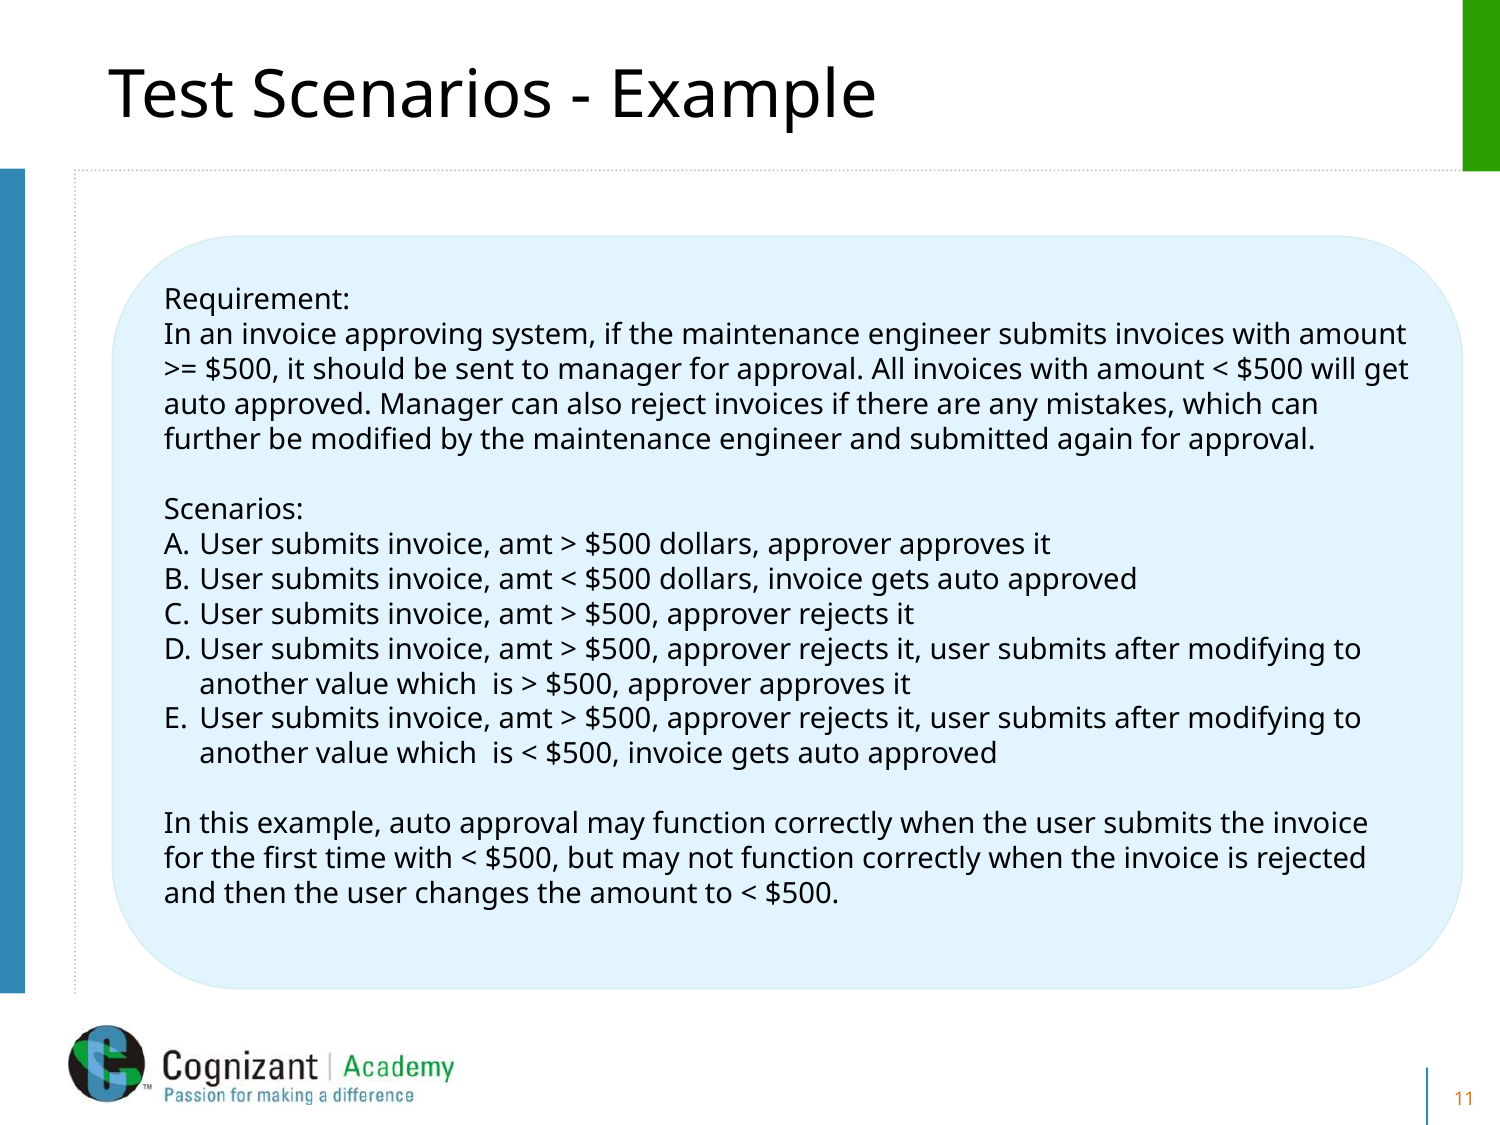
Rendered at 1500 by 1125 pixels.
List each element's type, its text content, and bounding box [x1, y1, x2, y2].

slide_number 11 [1434, 1078, 1496, 1117]
picture [68, 1025, 454, 1105]
title Test Scenarios - Example [93, 40, 1319, 142]
text_box Requirement: In an invoice approving system, if the maintenance engineer submits invoices with amount >= $500, it should be sent to manager for approval. All invoices with amount < $500 will get auto approved. Manager can also reject invoices if there are any mistakes, which can further be modified by the maintenance engineer and submitted again for approval. Scenarios: User submits invoice, amt > $500 dollars, approver approves it User submits invoice, amt < $500 dollars, invoice gets auto approved User submits invoice, amt > $500, approver rejects it User submits invoice, amt > $500, approver rejects it, user submits after modifying to another value which is > $500, approver approves it User submits invoice, amt > $500, approver rejects it, user submits after modifying to another value which is < $500, invoice gets auto approved In this example, auto approval may function correctly when the user submits the invoice for the first time with < $500, but may not function correctly when the invoice is rejected and then the user changes the amount to < $500. [112, 236, 1463, 989]
